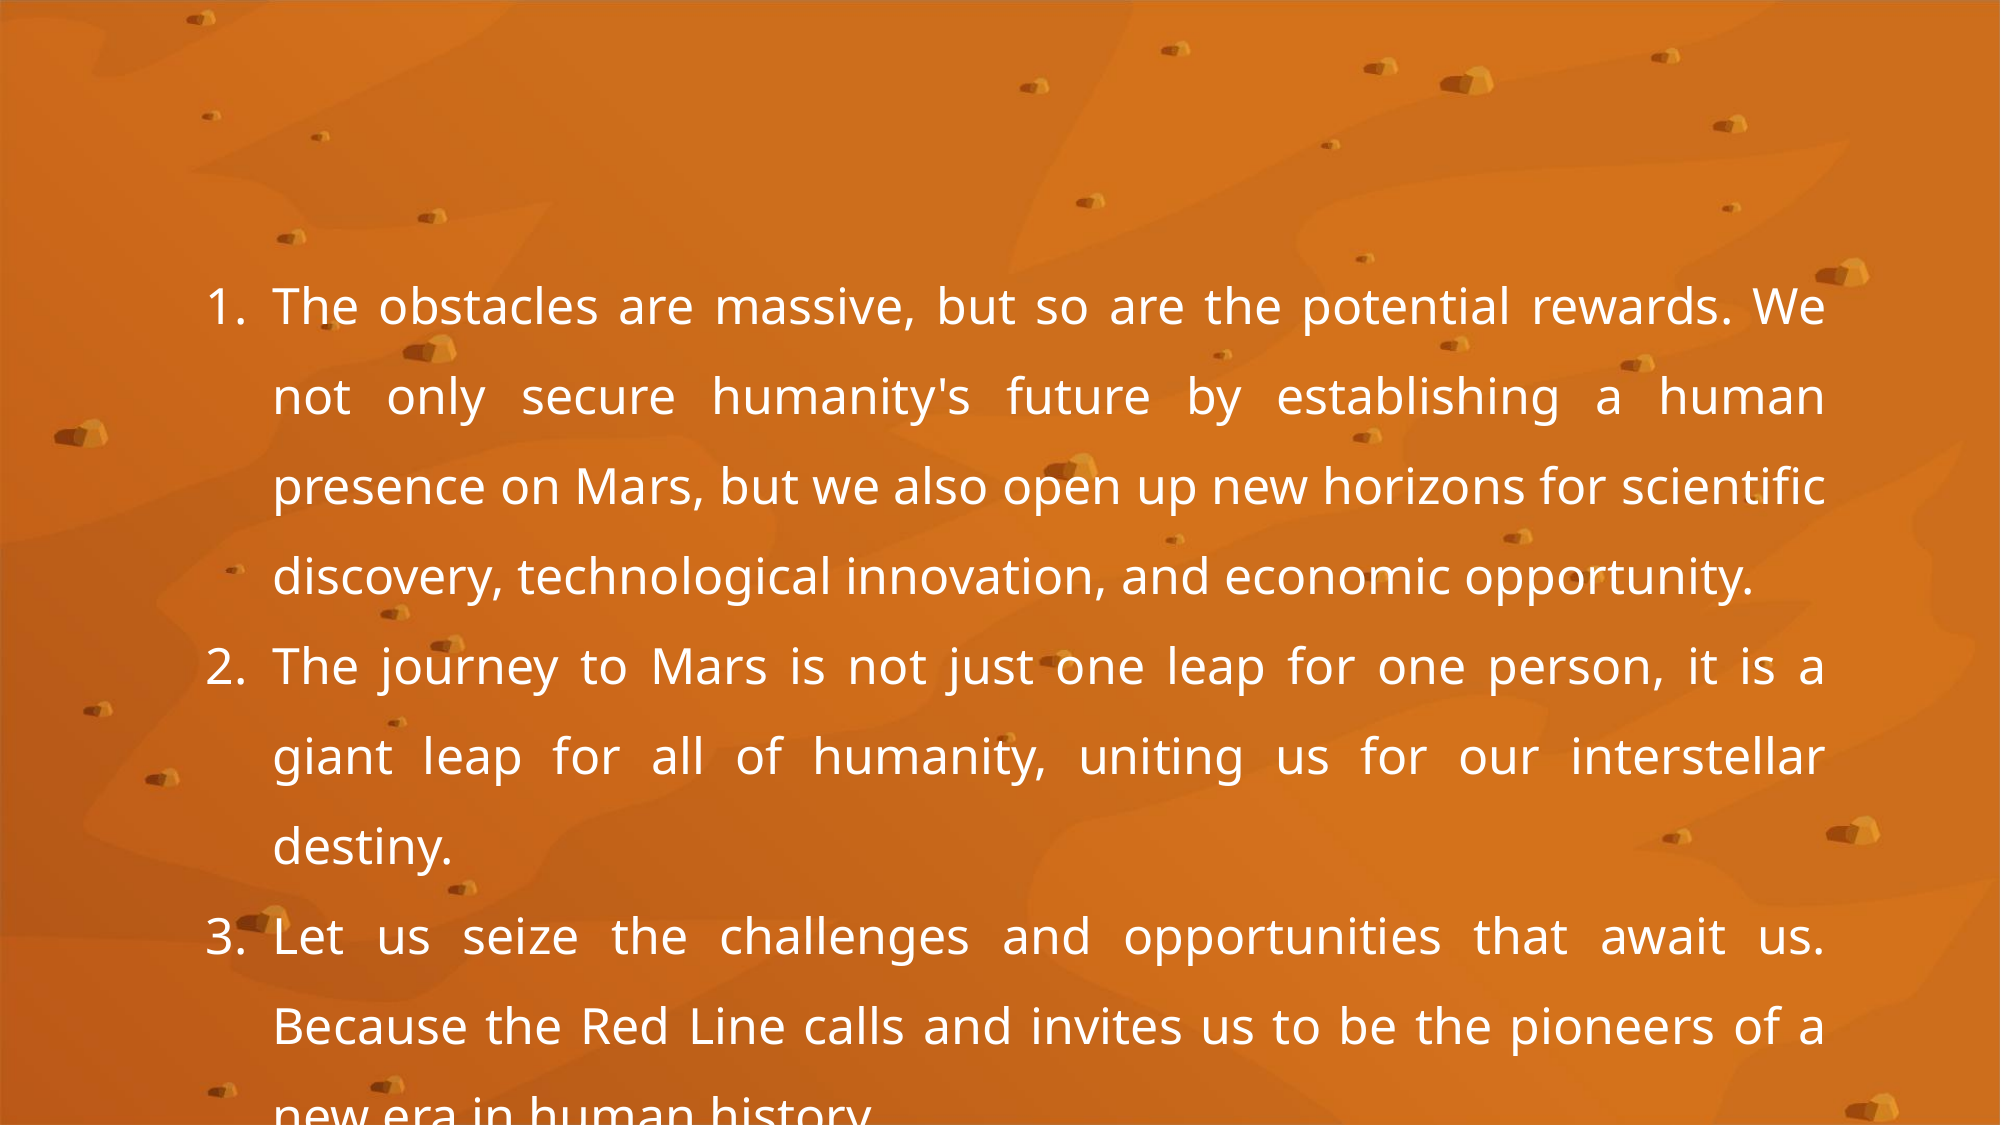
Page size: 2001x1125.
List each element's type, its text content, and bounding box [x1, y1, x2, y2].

list The obstacles are massive, but so are the potential rewards. We not only secure humanity's future by establishing a human presence on Mars, but we also open up new horizons for scientific discovery, technological innovation, and economic opportunity. The journey to Mars is not just one leap for one person, it is a giant leap for all of humanity, uniting us for our interstellar destiny. Let us seize the challenges and opportunities that await us. Because the Red Line calls and invites us to be the pioneers of a new era in human history. [157, 229, 1843, 1000]
picture [0, 0, 2001, 1125]
